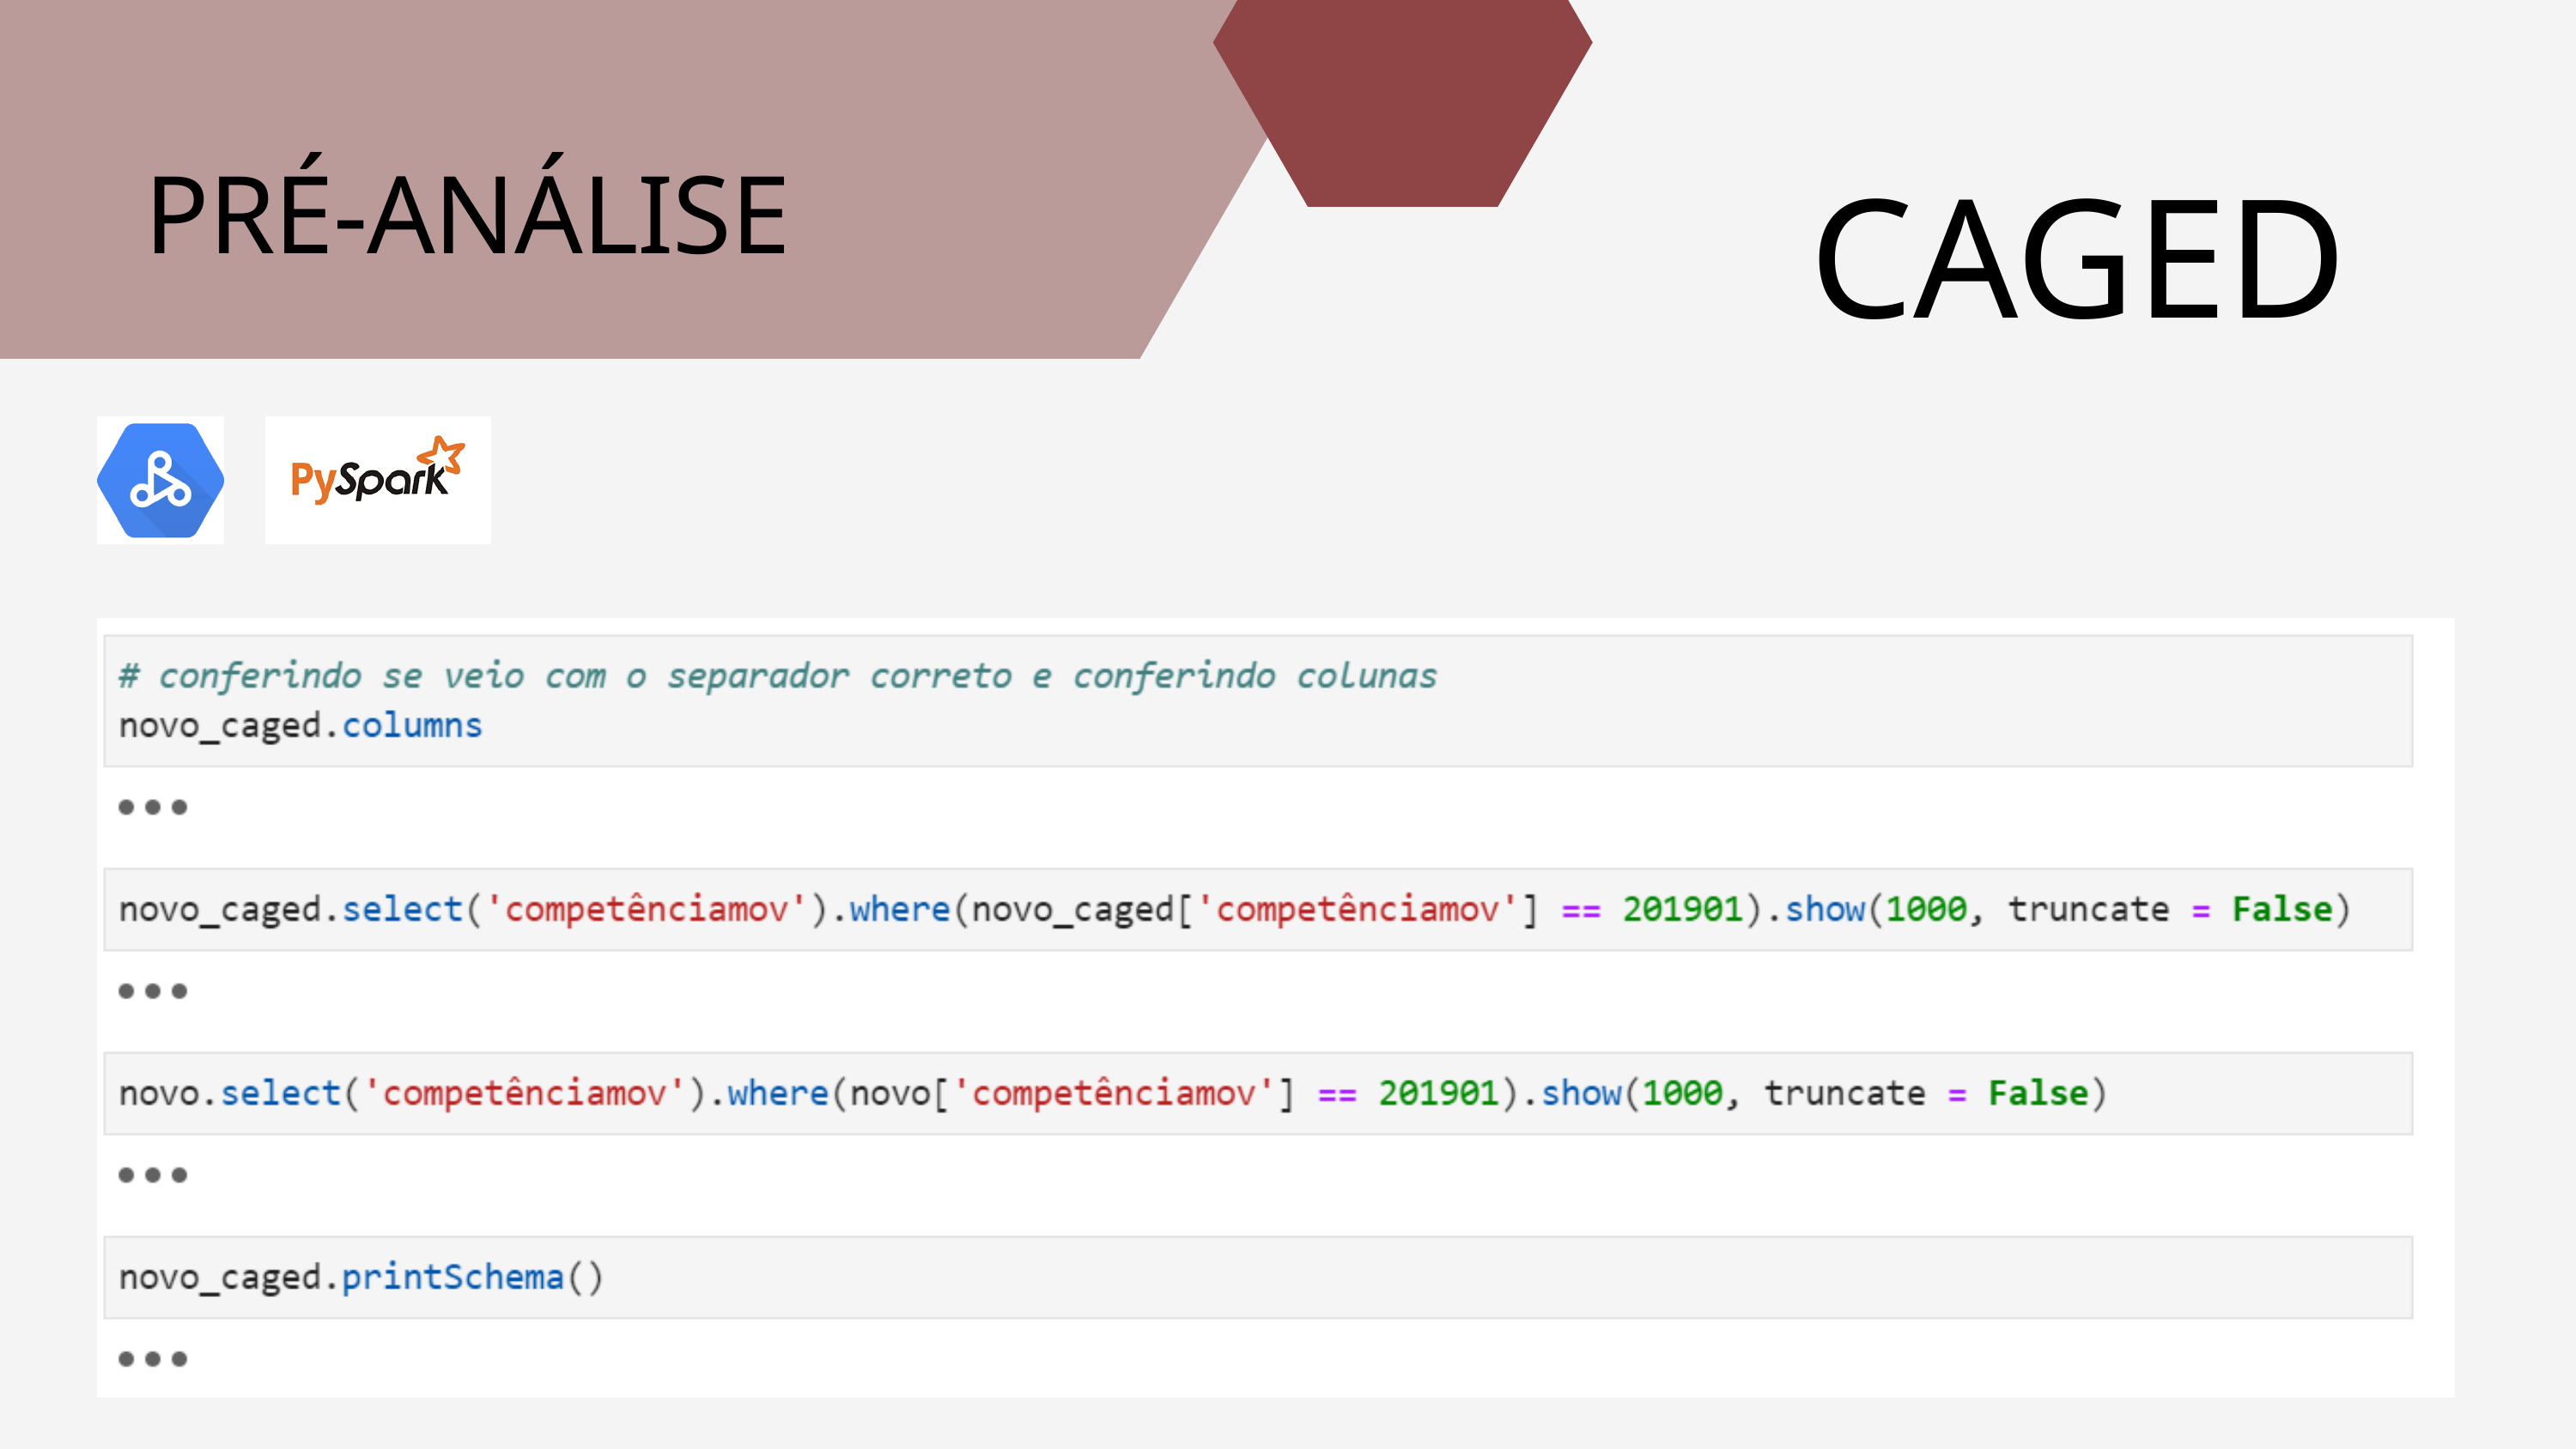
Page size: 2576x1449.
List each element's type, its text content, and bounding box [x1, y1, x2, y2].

text_box CAGED [1802, 120, 2354, 351]
picture [264, 416, 492, 544]
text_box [0, 0, 1394, 360]
picture [96, 416, 224, 544]
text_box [1212, 0, 1594, 208]
picture [96, 618, 2457, 1397]
